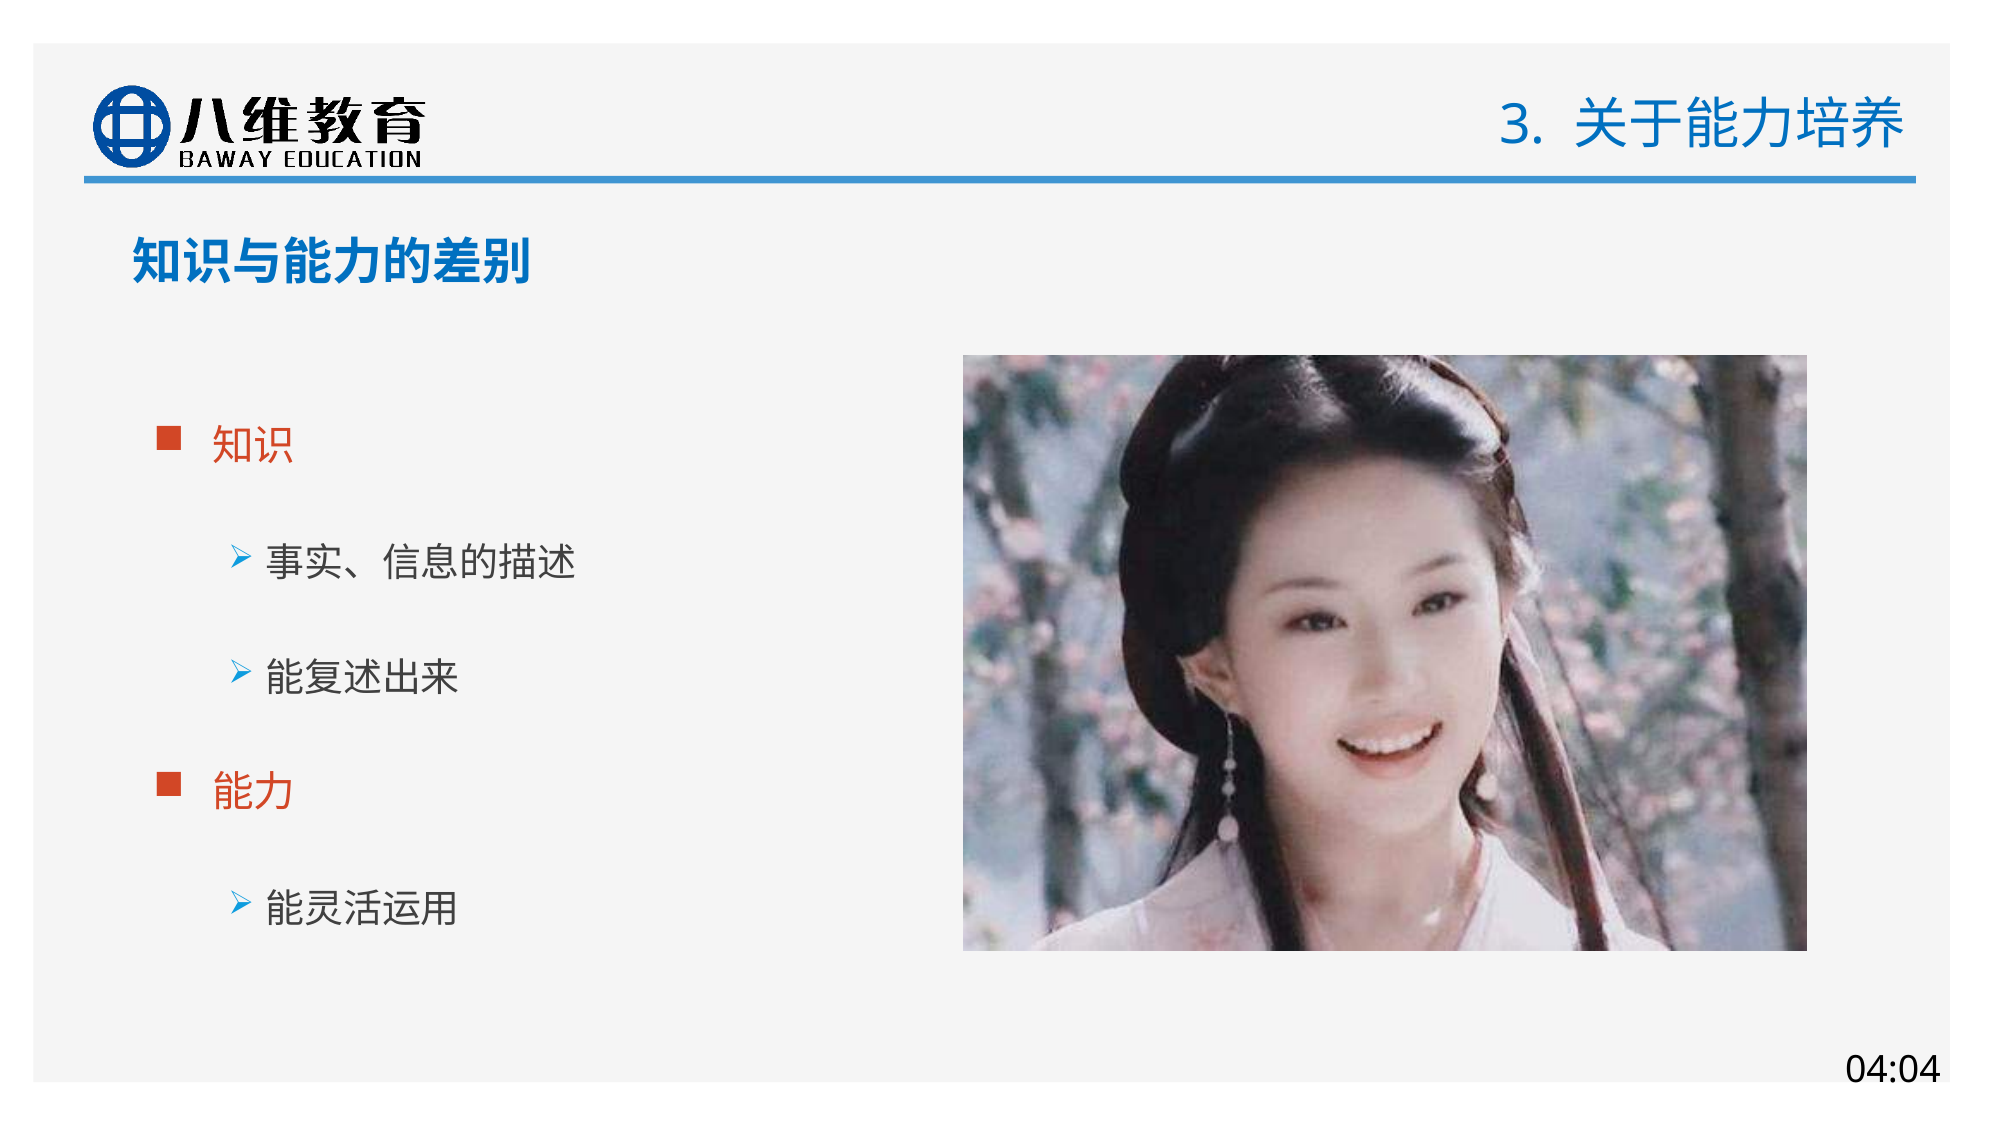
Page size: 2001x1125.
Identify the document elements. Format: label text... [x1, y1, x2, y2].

subtitle 知识与能力的差别 [117, 221, 1756, 354]
list 知识 事实、信息的描述 能复述出来 能力 能灵活运用 [138, 392, 937, 1051]
picture [963, 355, 1807, 951]
picture [84, 81, 433, 176]
title 3. 关于能力培养 [440, 80, 1922, 163]
